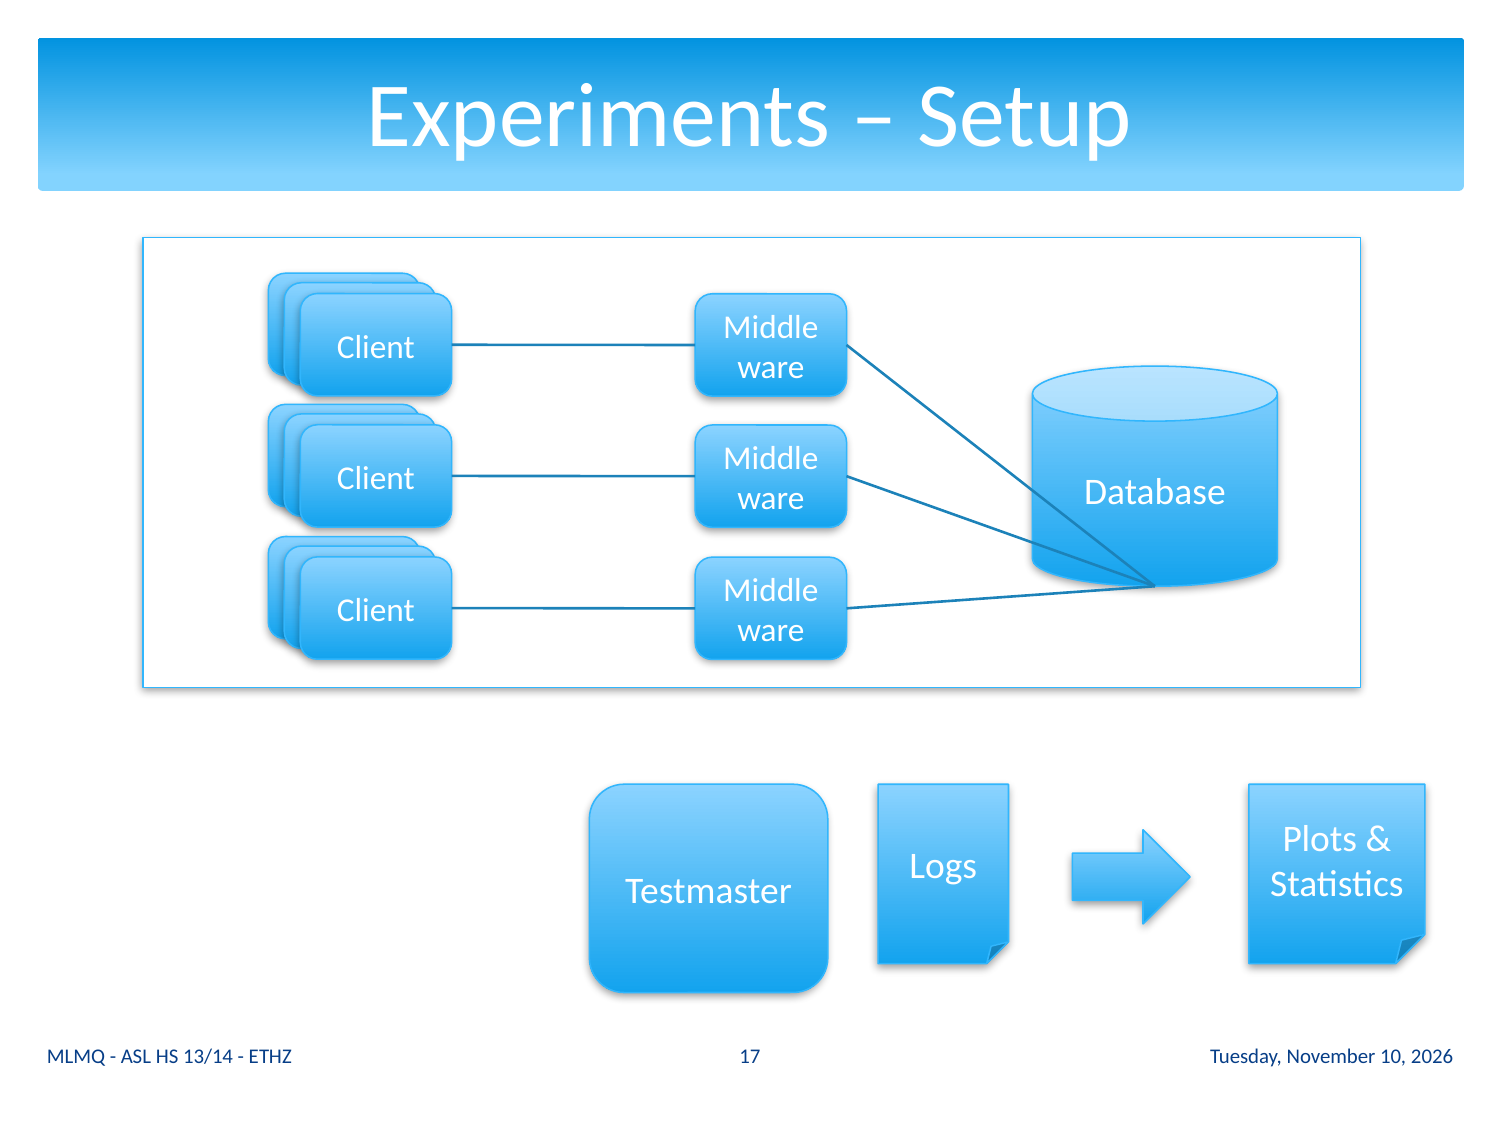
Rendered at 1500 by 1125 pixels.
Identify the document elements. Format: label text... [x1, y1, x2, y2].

text_box [1071, 829, 1191, 925]
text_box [142, 237, 1361, 688]
title Experiments – Setup [75, 6, 1425, 213]
footer MLMQ - ASL HS 13/14 - ETHZ [31, 1025, 653, 1086]
slide_number 17 [654, 1025, 846, 1086]
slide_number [847, 1025, 1469, 1086]
text_box Testmaster [588, 783, 829, 994]
text_box Plots & Statistics [1248, 783, 1426, 965]
text_box Logs [877, 783, 1010, 965]
